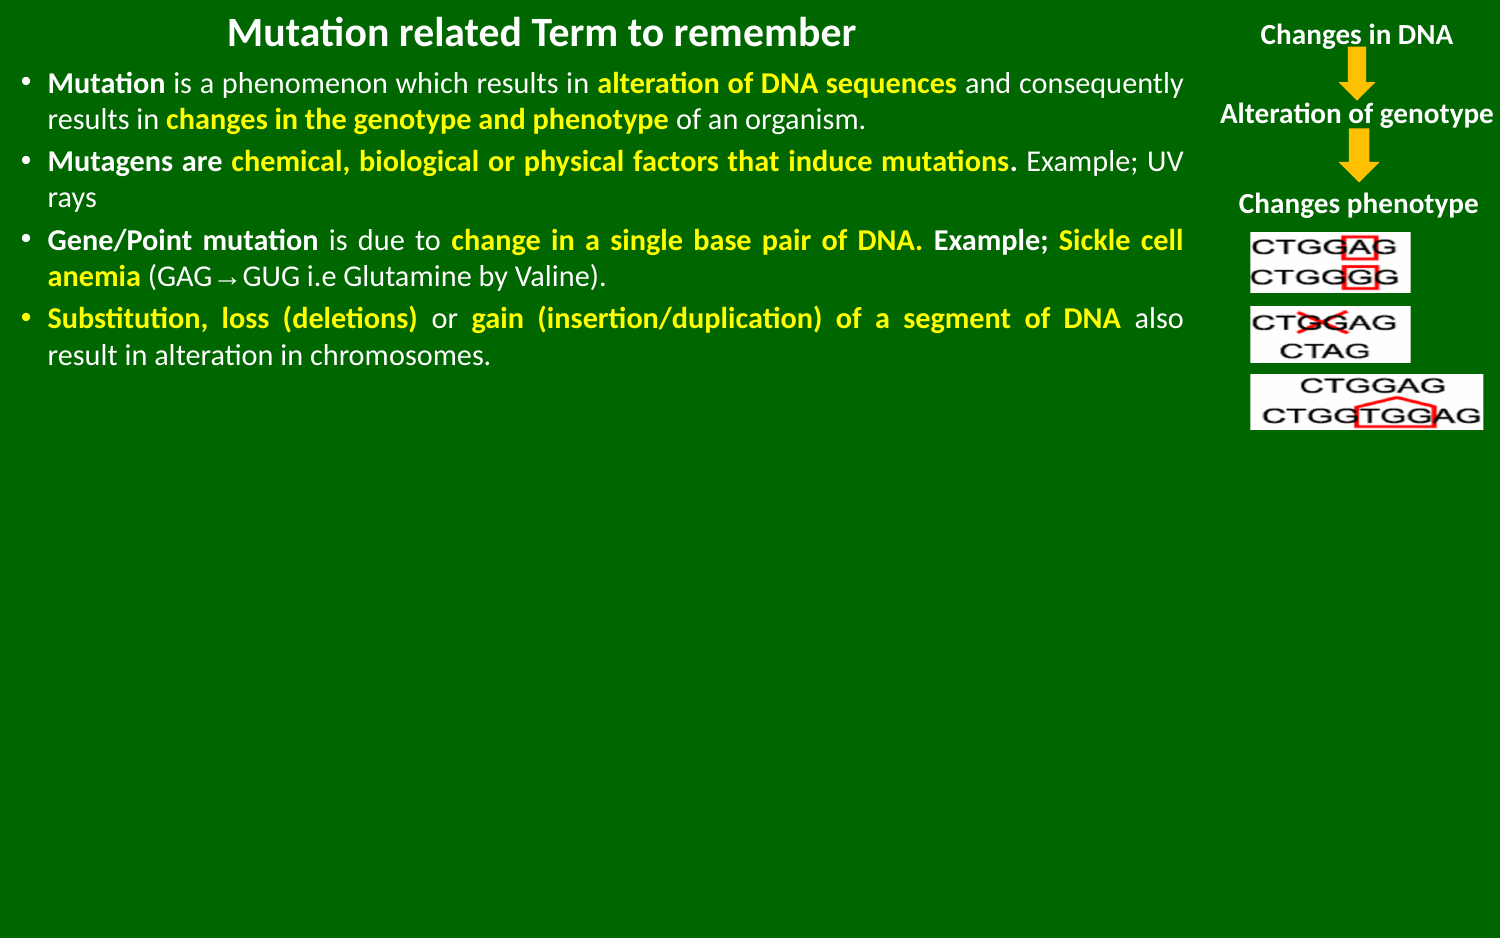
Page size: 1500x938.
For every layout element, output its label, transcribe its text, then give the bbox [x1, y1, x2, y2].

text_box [1187, 7, 1500, 85]
picture [1250, 232, 1411, 293]
text_box Changes phenotype [1159, 191, 1500, 227]
picture [1250, 373, 1484, 430]
list Mutation is a phenomenon which results in alteration of DNA sequences and consequently results in changes in the genotype and phenotype of an organism. Mutagens are chemical, biological or physical factors that induce mutations. Example; UV rays Gene/Point mutation is due to change in a single base pair of DNA. Example; Sickle cell anemia (GAG→GUG i.e Glutamine by Valine). Substitution, loss (deletions) or gain (insertion/duplication) of a segment of DNA also result in alteration in chromosomes. [5, 55, 1199, 469]
title Mutation related Term to remember [2, 0, 1082, 64]
picture [1250, 306, 1411, 363]
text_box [1127, 87, 1500, 183]
